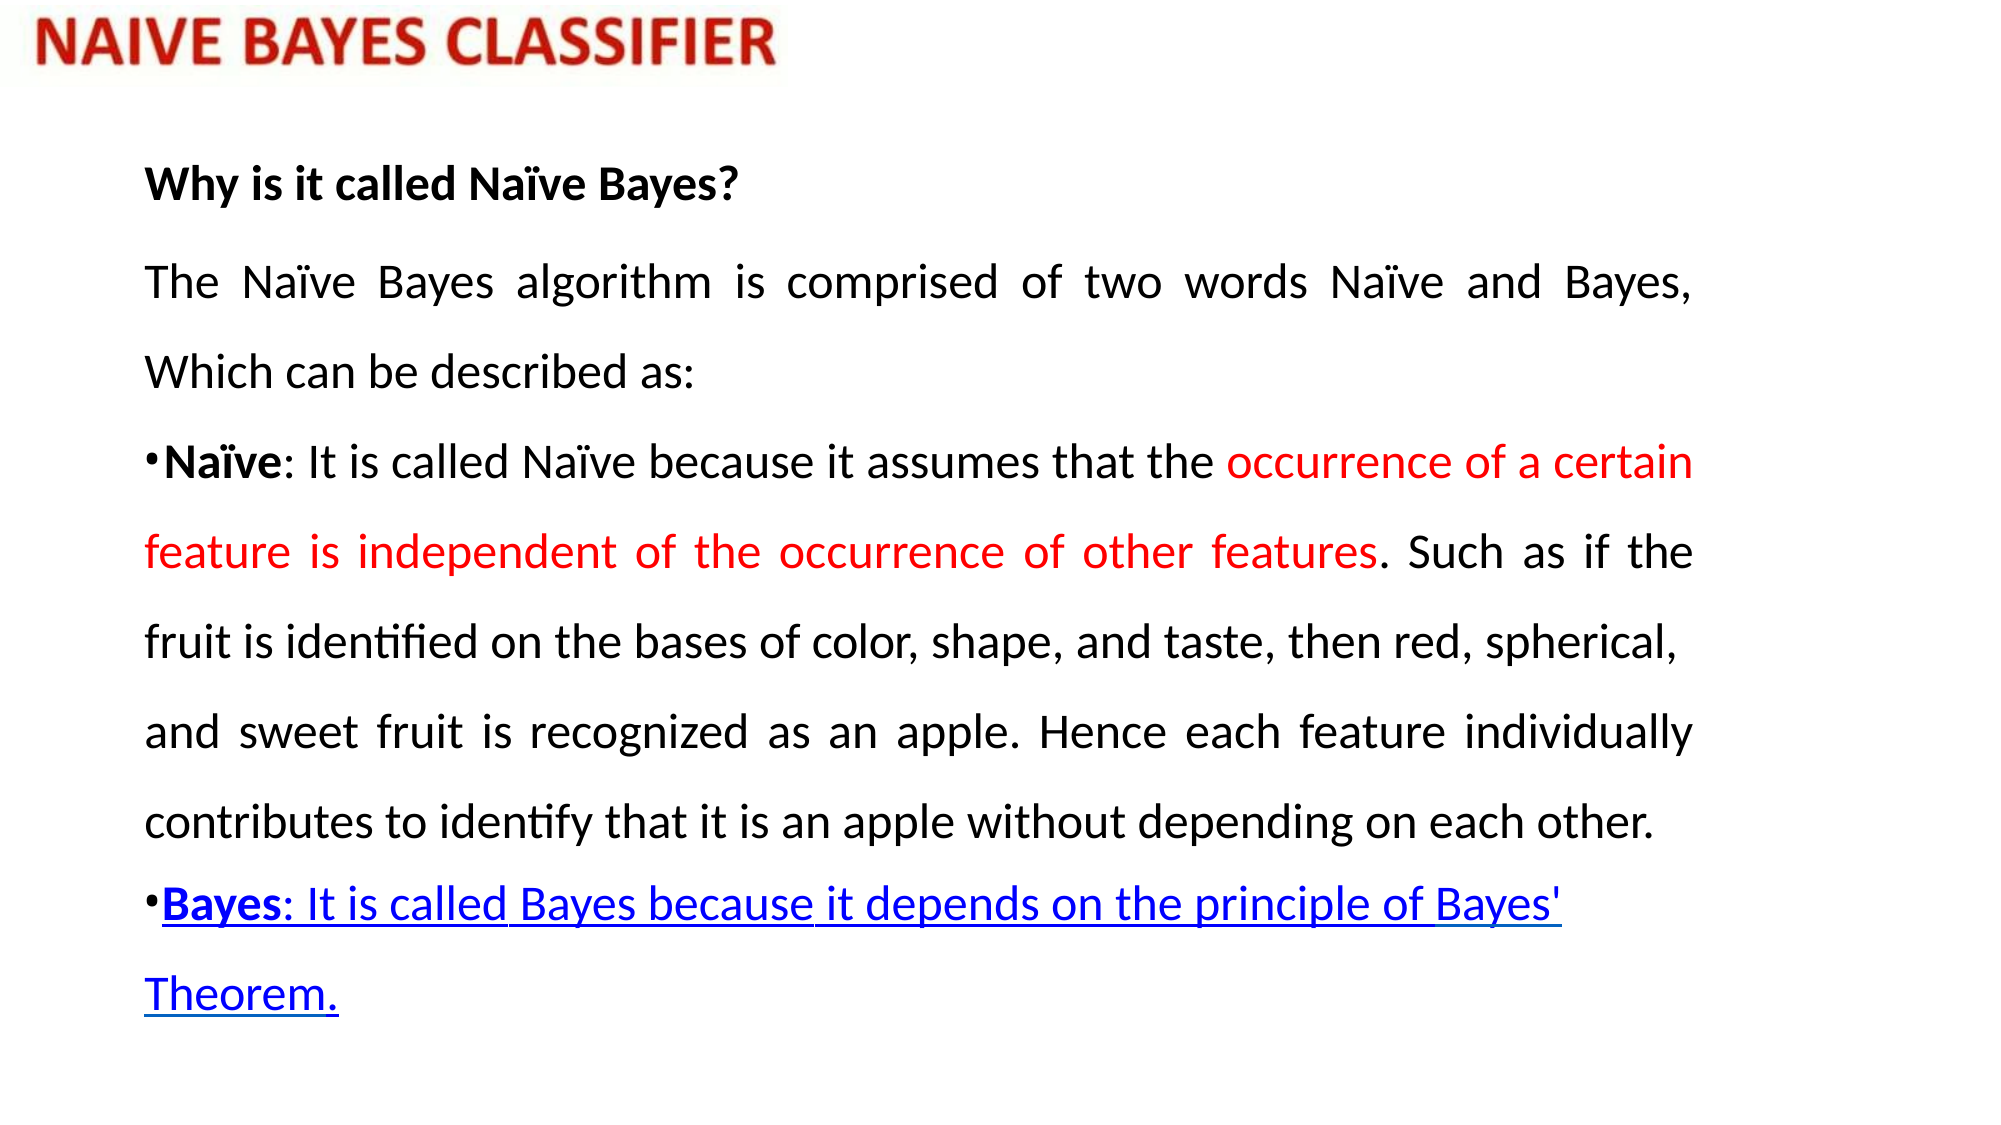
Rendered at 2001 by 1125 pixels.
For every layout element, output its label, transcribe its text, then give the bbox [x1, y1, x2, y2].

text_box Why is it called Naïve Bayes? The Naïve Bayes algorithm is comprised of two words Naïve and Bayes, Which can be described as: Naïve: It is called Naïve because it assumes that the occurrence of a certain feature is independent of the occurrence of other features. Such as if the fruit is identified on the bases of color, shape, and taste, then red, spherical, and sweet fruit is recognized as an apple. Hence each feature individually contributes to identify that it is an apple without depending on each other. Bayes: It is called Bayes because it depends on the principle of Bayes' Theorem. [142, 117, 1695, 1021]
picture [0, 5, 788, 88]
